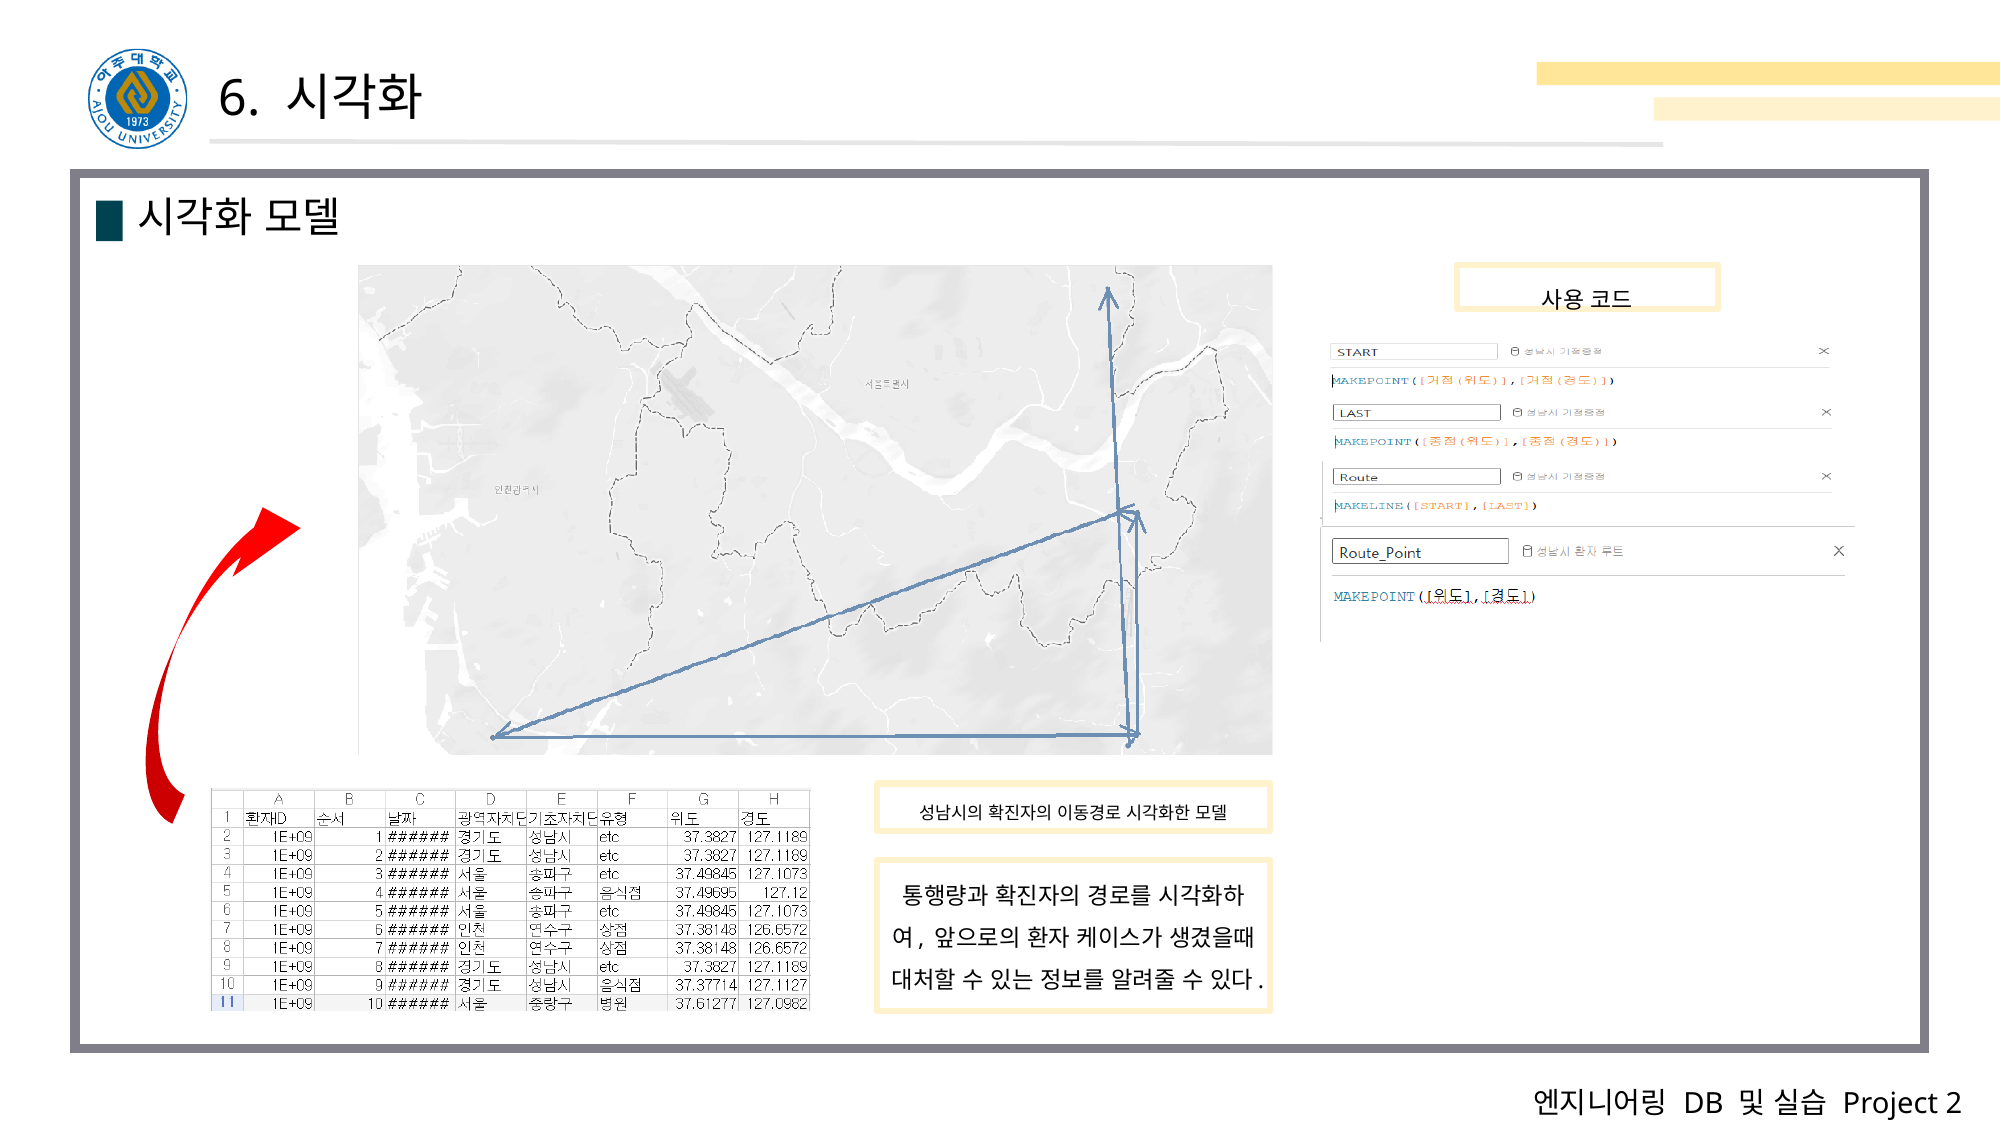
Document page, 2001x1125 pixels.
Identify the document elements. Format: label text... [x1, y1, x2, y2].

text_box 통행량과 확진자의 경로를 시각화하여, 앞으로의 환자 케이스가 생겼을때 대처할 수 있는 정보를 알려줄 수 있다. [876, 859, 1271, 1011]
text_box [74, 172, 1926, 1050]
picture [1320, 338, 1855, 642]
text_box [209, 141, 1664, 145]
text_box 엔지니어링 DB 및 실습 Project 2조 [1518, 1077, 2000, 1125]
text_box [1536, 61, 2000, 86]
text_box 성남시의 확진자의 이동경로 시각화한 모델 [876, 783, 1271, 831]
text_box [144, 505, 303, 826]
text_box 시각화 모델 [122, 183, 817, 249]
text_box 사용 코드 [1457, 264, 1719, 310]
text_box 6. 시각화 [204, 58, 899, 134]
picture [67, 39, 204, 159]
text_box [95, 200, 122, 242]
picture [209, 788, 811, 1011]
picture [357, 264, 1273, 755]
text_box [1653, 96, 2000, 122]
